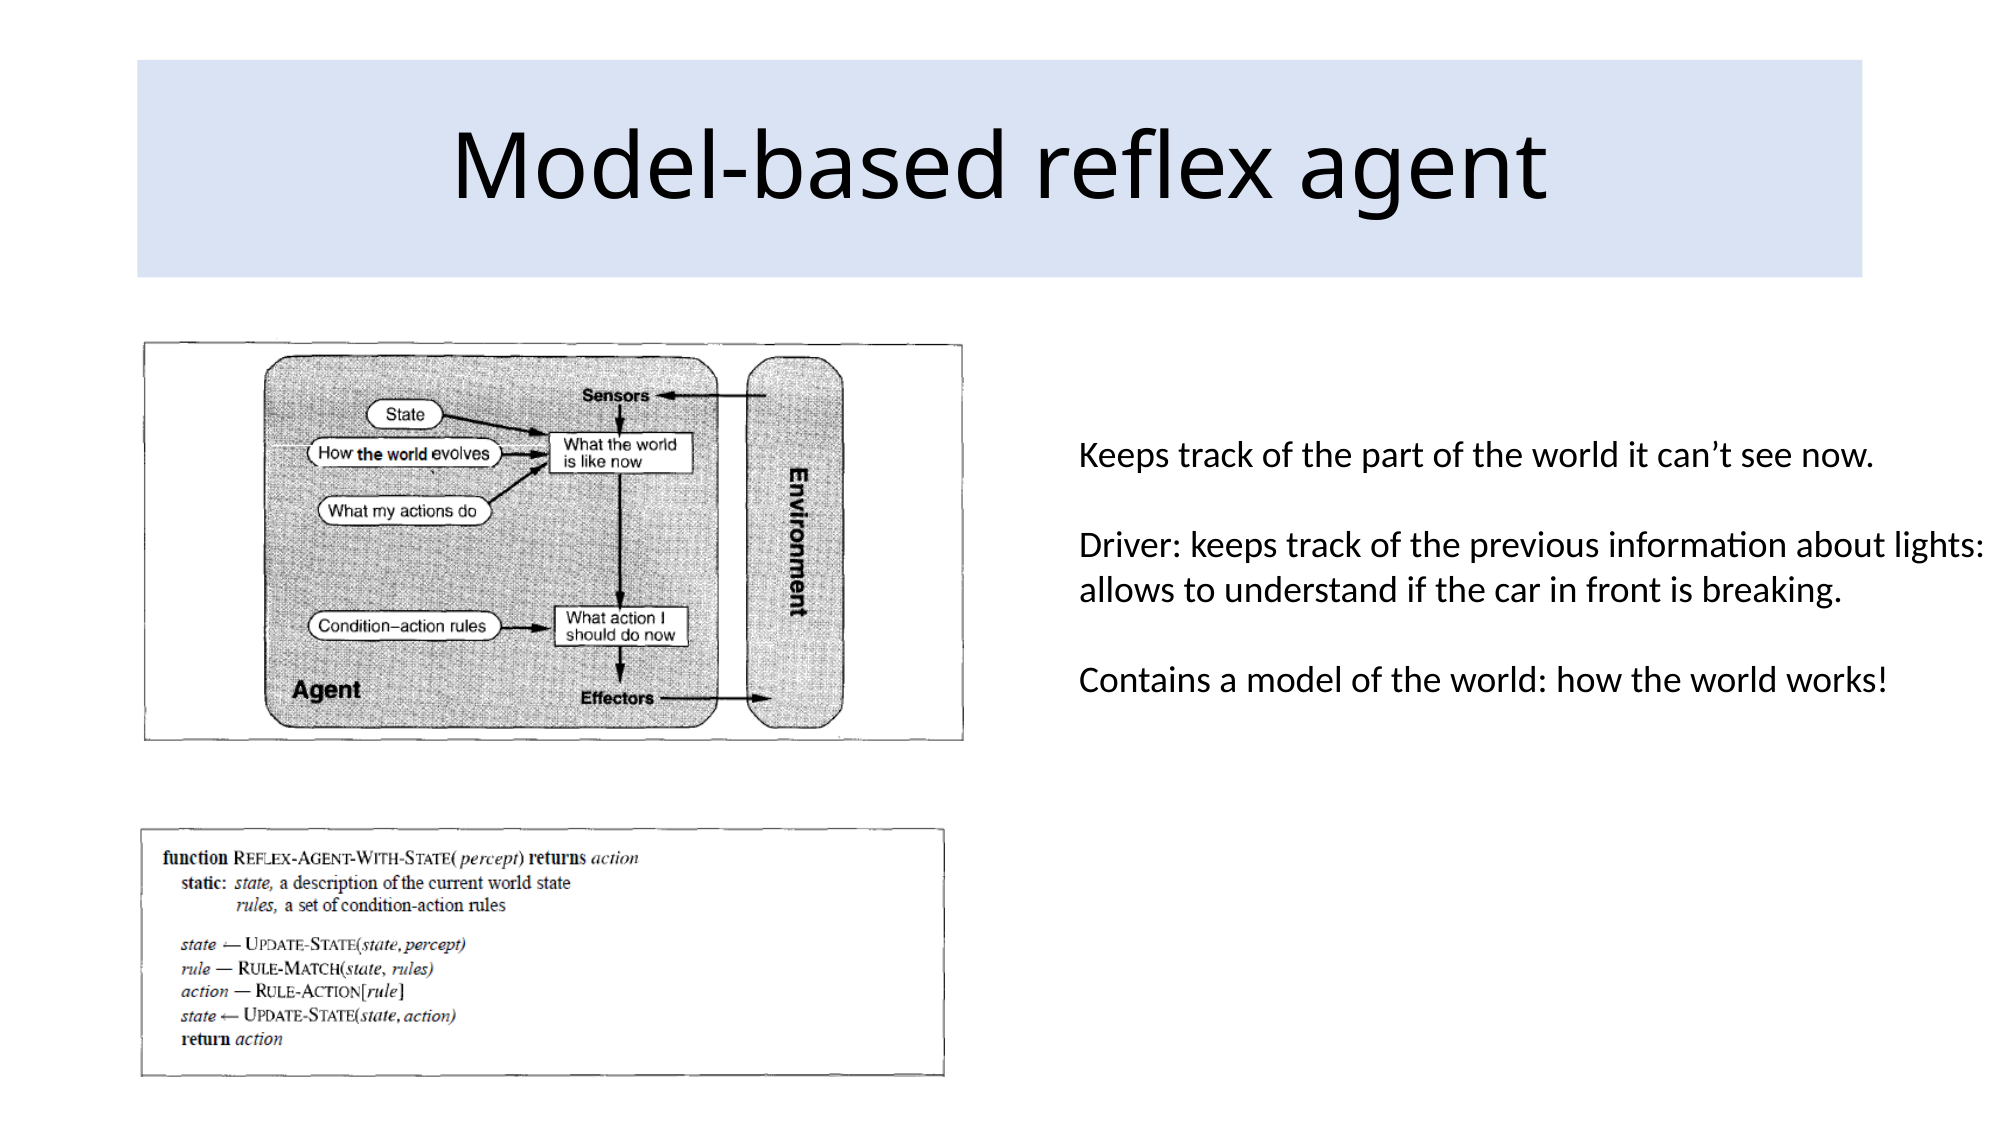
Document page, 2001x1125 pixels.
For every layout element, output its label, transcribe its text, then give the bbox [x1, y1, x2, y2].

picture [137, 821, 958, 1077]
title Model-based reflex agent [137, 59, 1863, 278]
text_box Keeps track of the part of the world it can’t see now. Driver: keeps track of the previous information about lights: allows to understand if the car in front is breaking. Contains a model of the world: how the world works! [1064, 422, 2000, 708]
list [137, 331, 975, 741]
